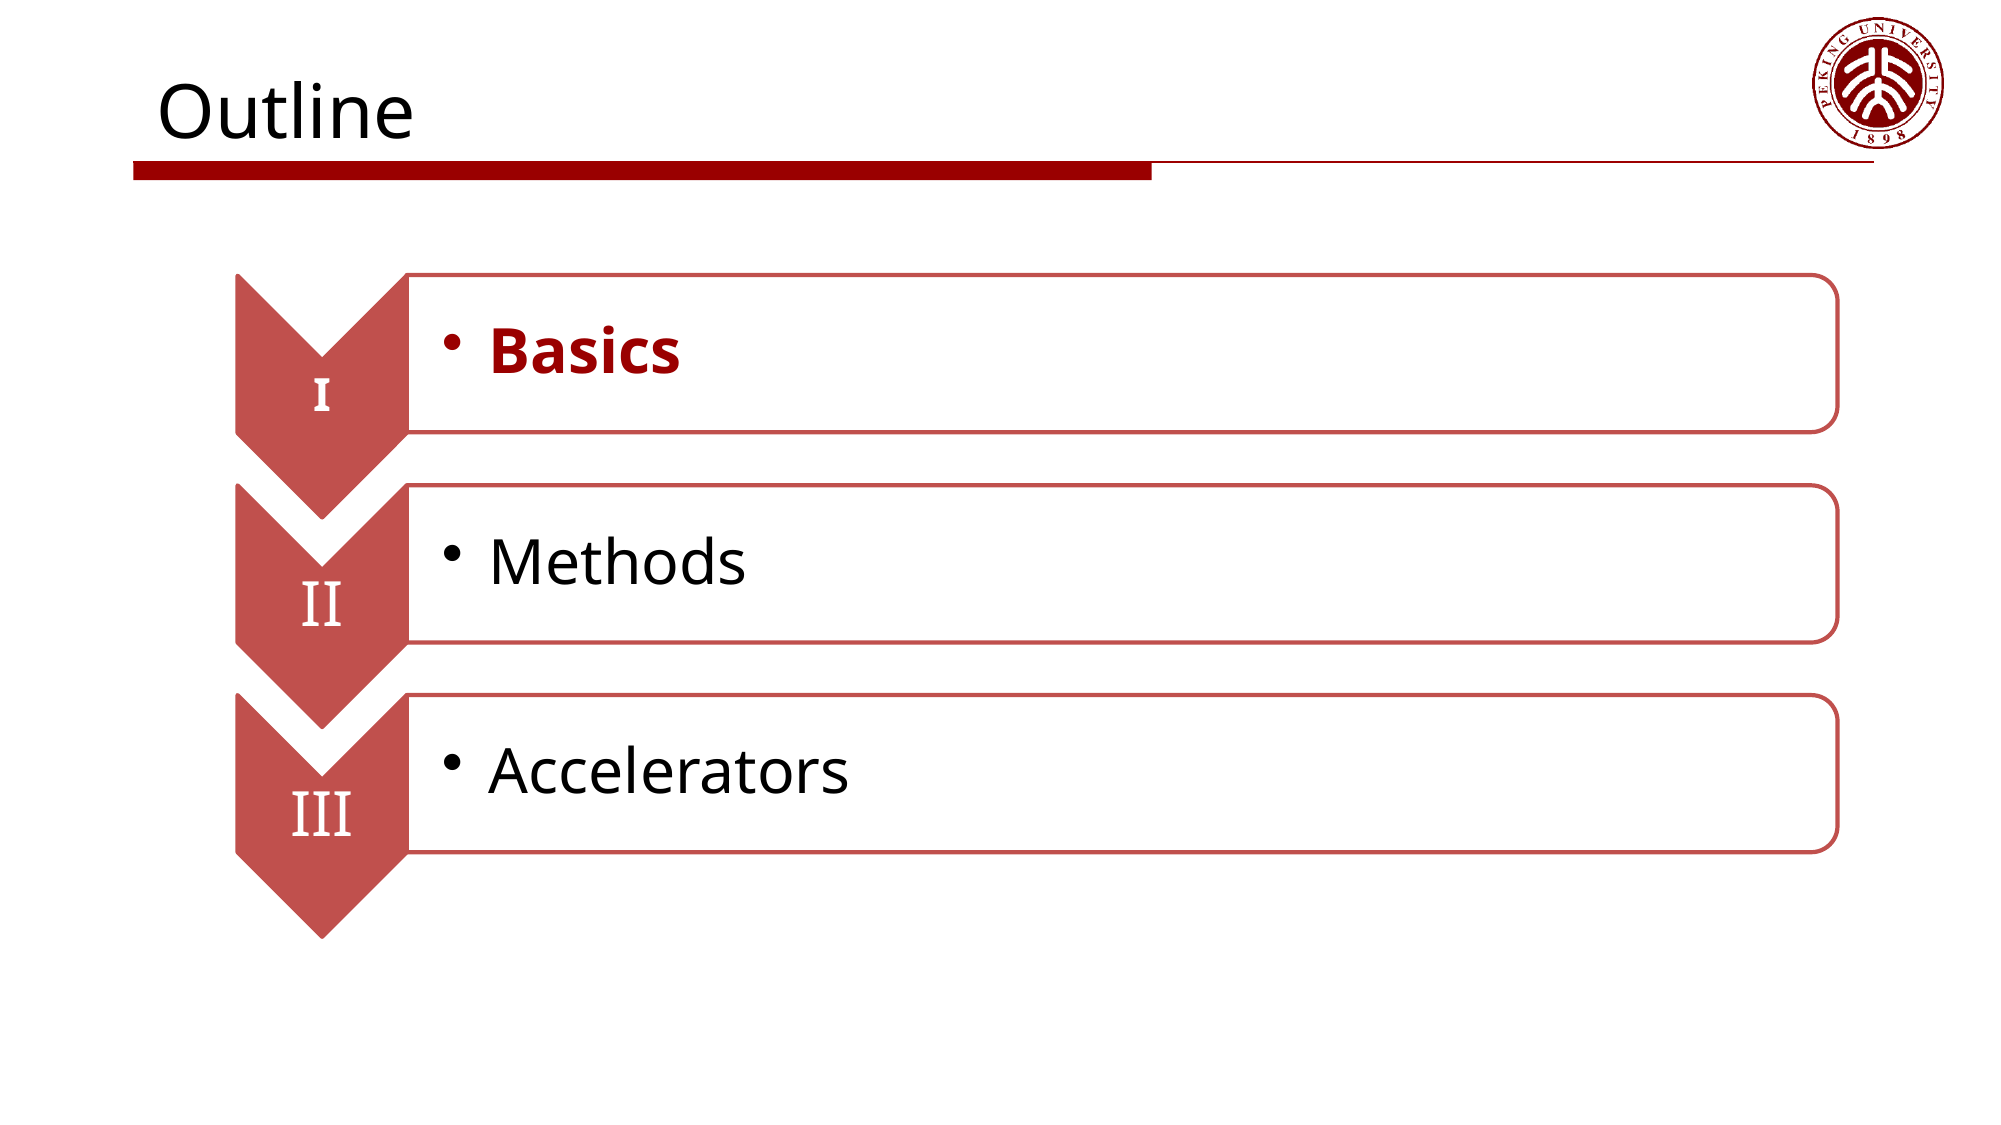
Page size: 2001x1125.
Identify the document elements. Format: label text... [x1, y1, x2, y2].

text_box Outline [142, 56, 431, 162]
picture [1812, 17, 1944, 149]
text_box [237, 274, 1838, 938]
